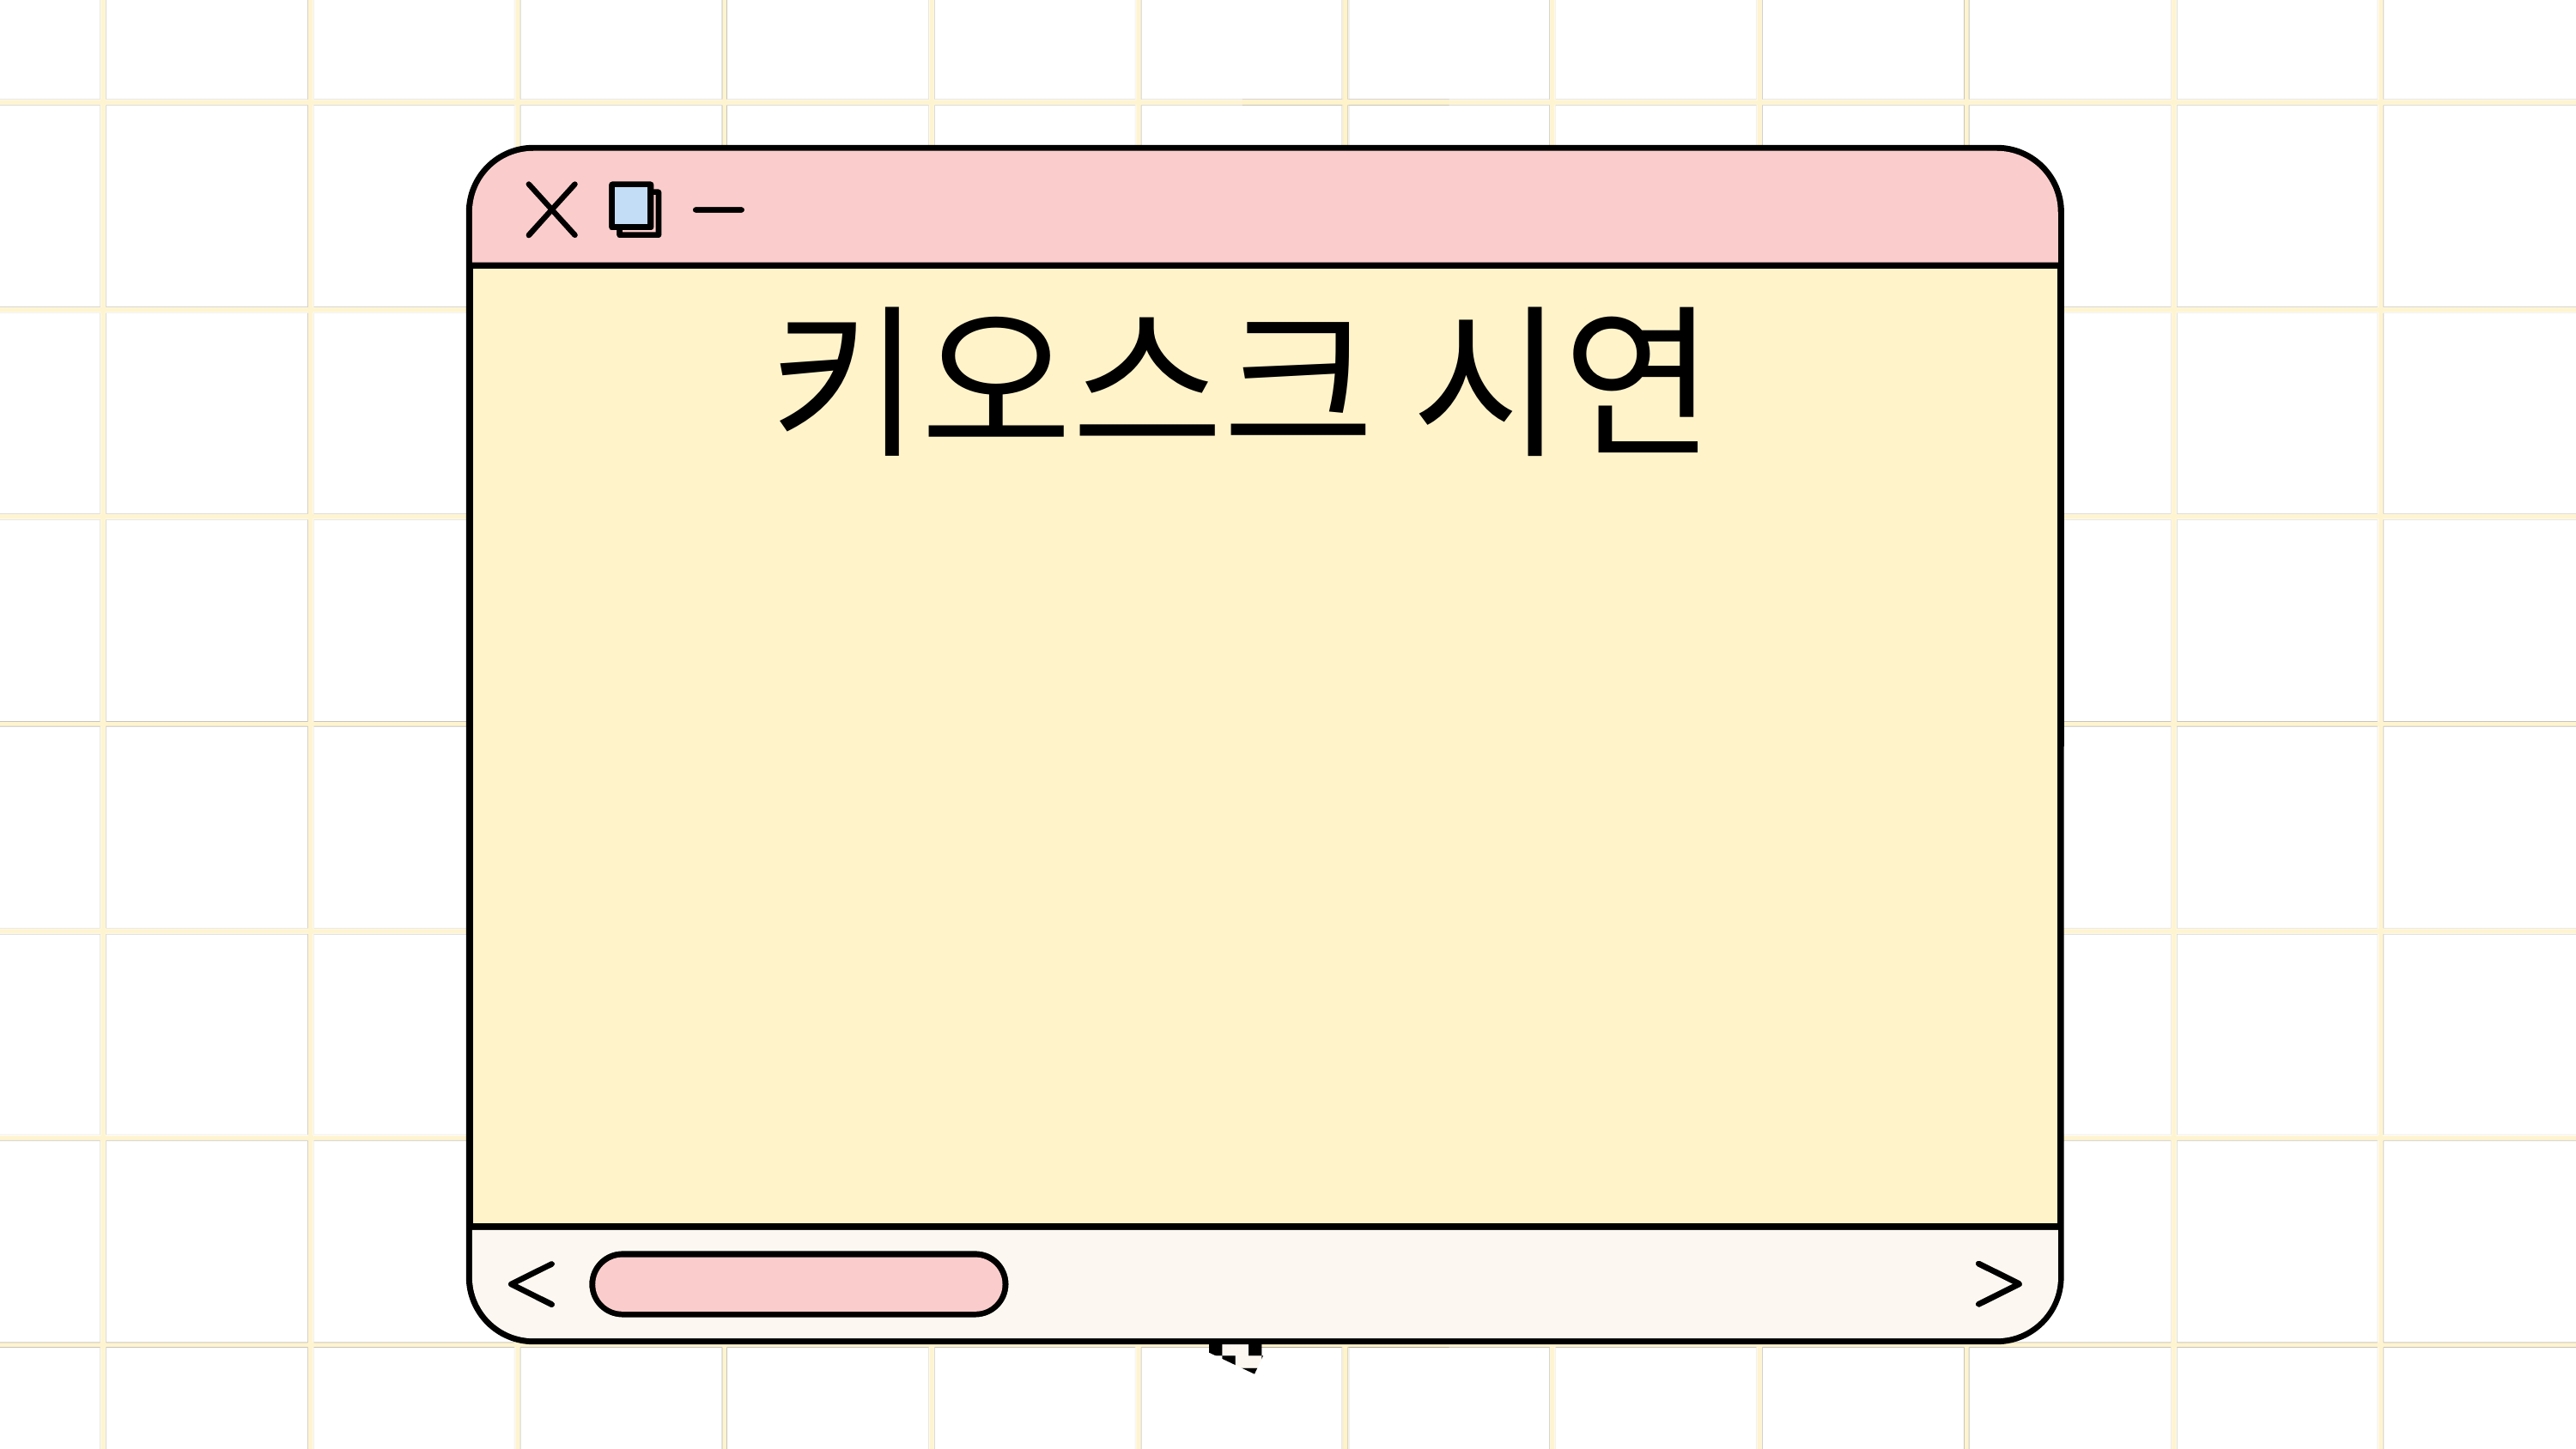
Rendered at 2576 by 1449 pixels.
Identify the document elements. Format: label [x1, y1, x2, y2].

text_box [1242, 0, 2576, 1449]
text_box [1213, 1355, 1264, 1374]
text_box [465, 144, 2065, 1345]
text_box [0, 0, 1242, 1449]
